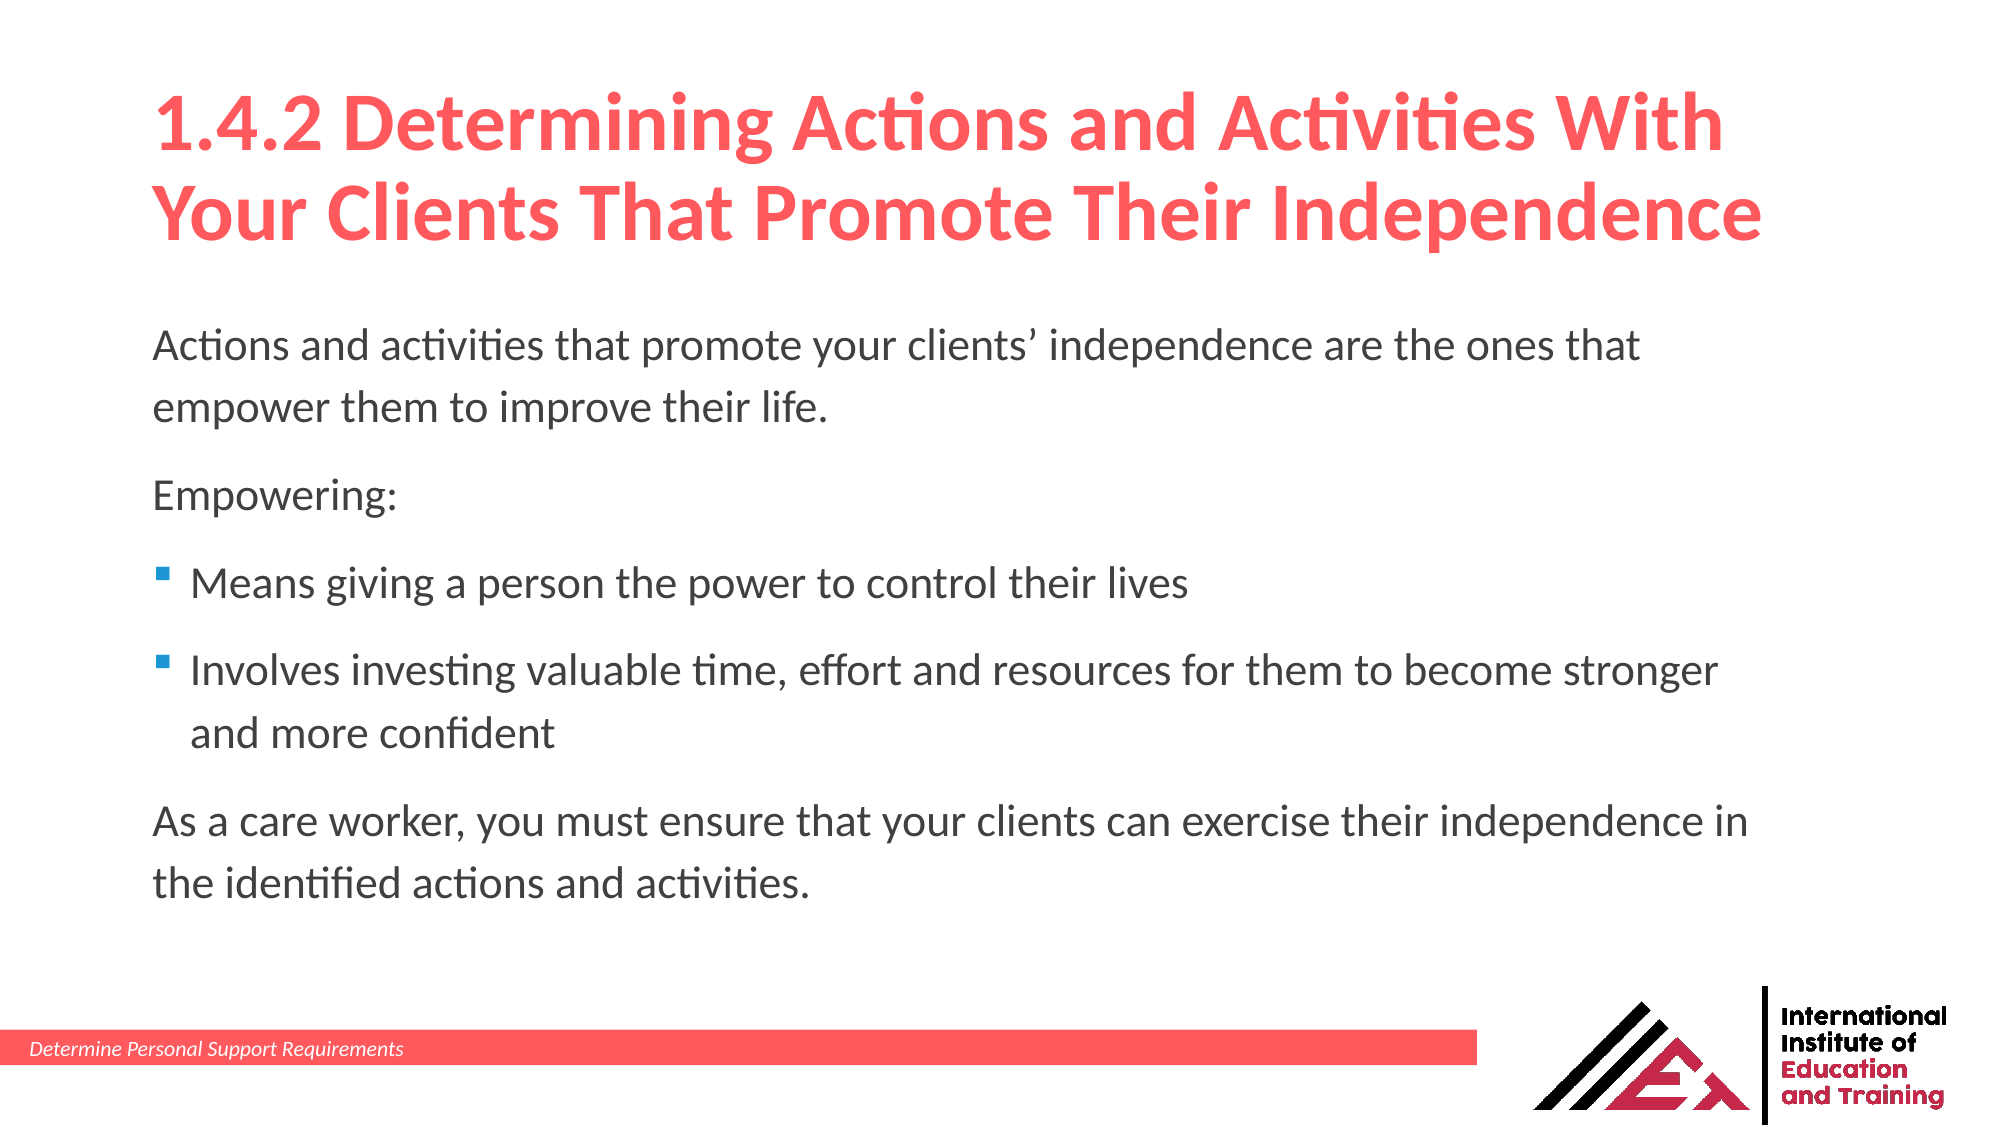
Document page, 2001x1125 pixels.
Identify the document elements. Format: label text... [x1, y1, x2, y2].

picture [1533, 986, 1946, 1125]
list Actions and activities that promote your clients’ independence are the ones that empower them to improve their life. Empowering: Means giving a person the power to control their lives Involves investing valuable time, effort and resources for them to become stronger and more confident As a care worker, you must ensure that your clients can exercise their independence in the identified actions and activities. [137, 299, 1793, 1014]
text_box Determine Personal Support Requirements [0, 1029, 1478, 1066]
title 1.4.2 Determining Actions and Activities With Your Clients That Promote Their Independence [137, 59, 1793, 278]
